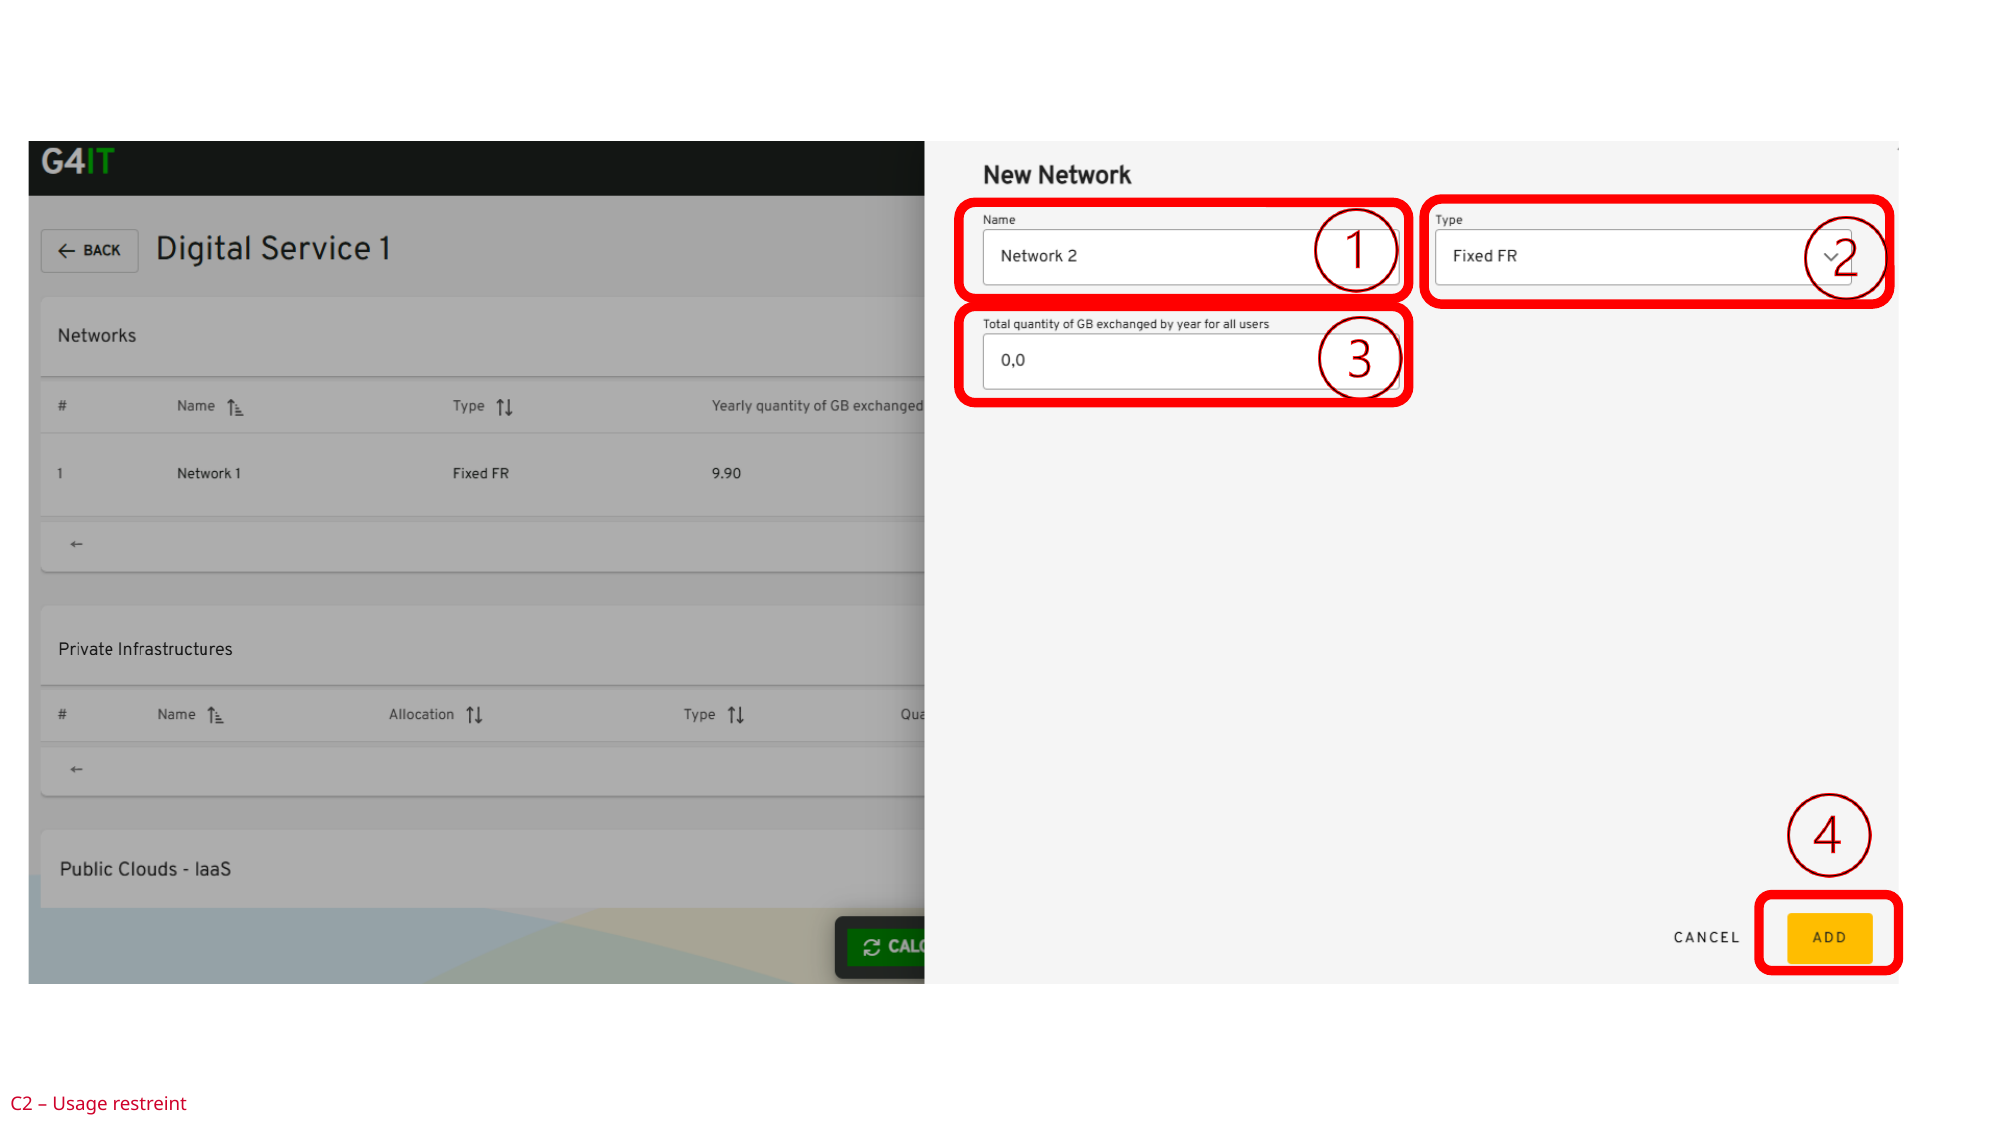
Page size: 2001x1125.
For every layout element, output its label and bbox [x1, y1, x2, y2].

picture [28, 140, 1900, 985]
